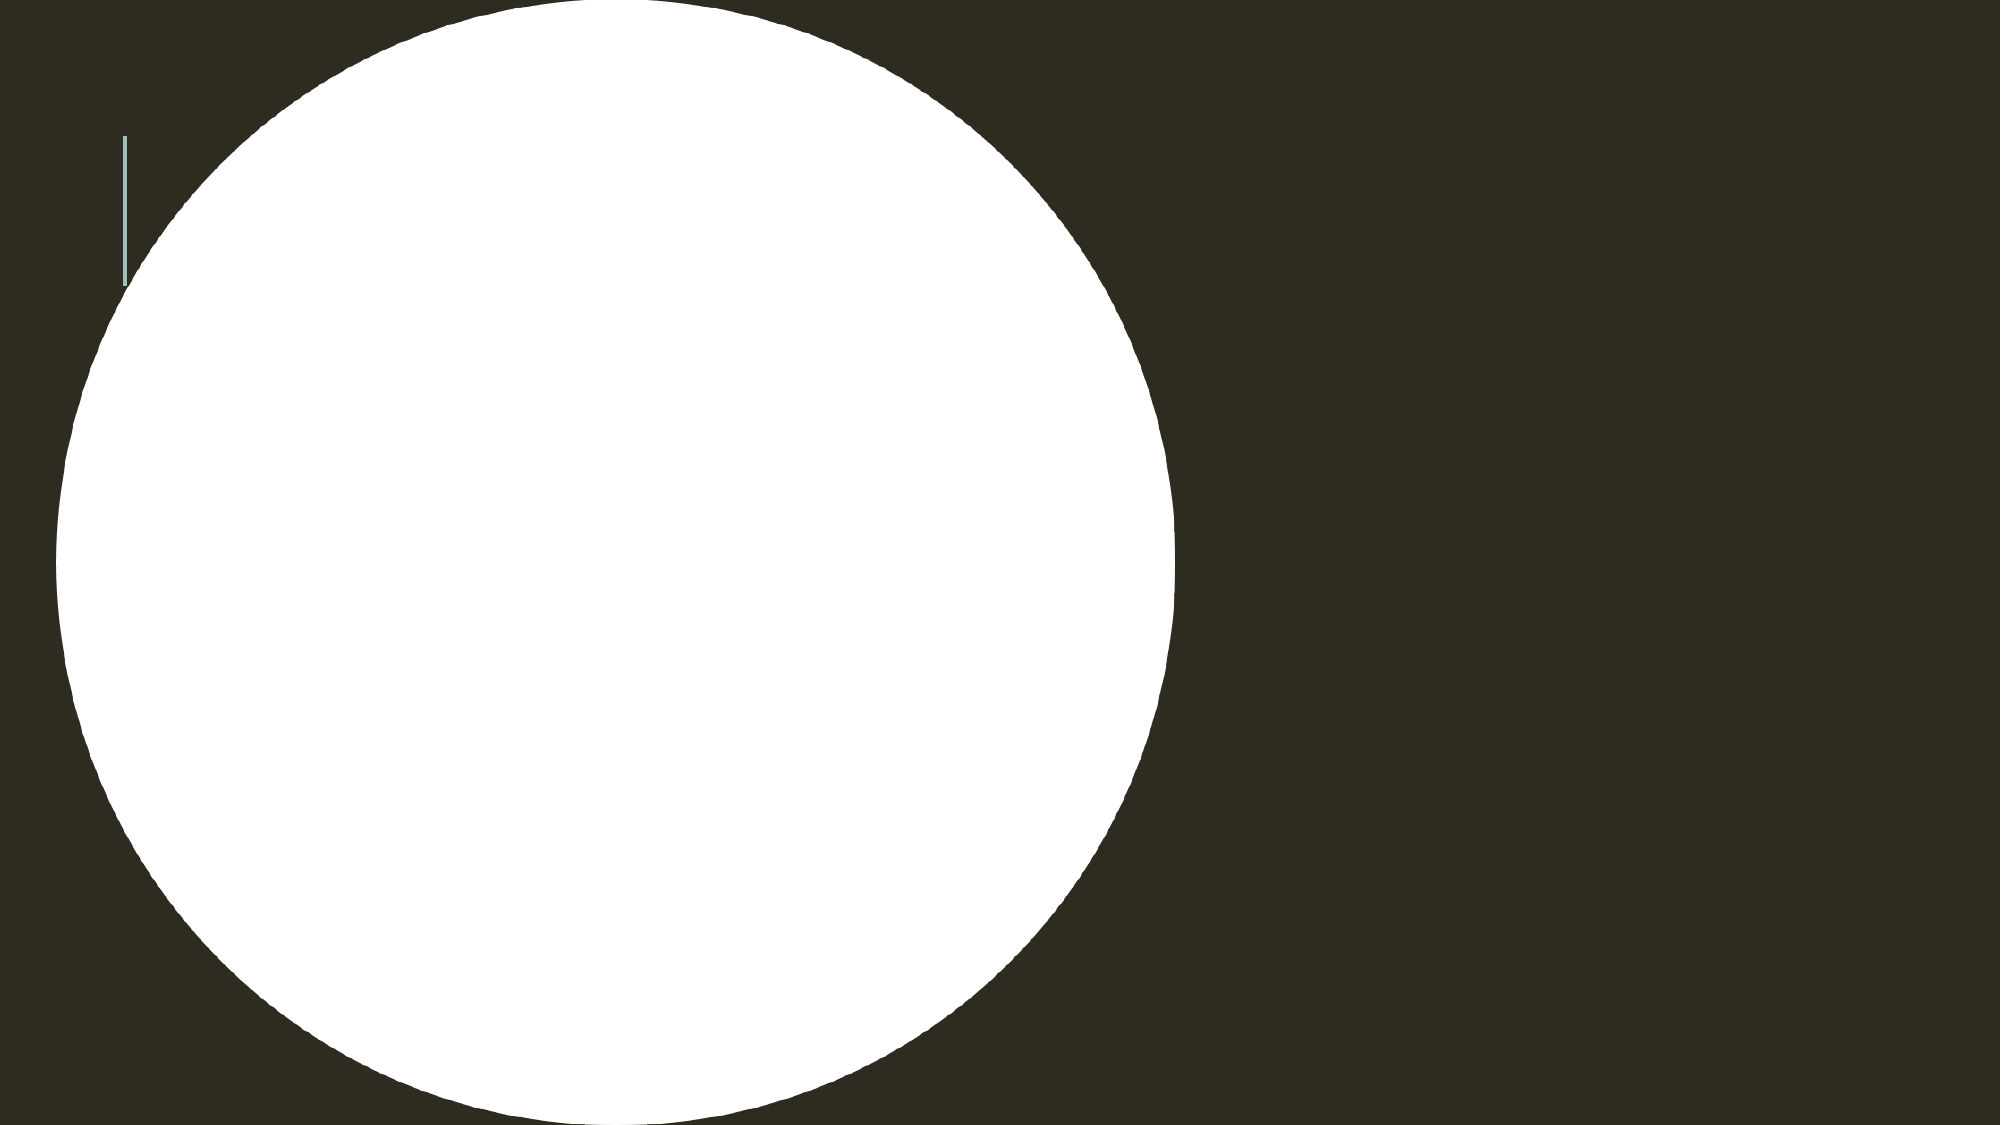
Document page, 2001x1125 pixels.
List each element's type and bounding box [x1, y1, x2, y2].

picture [56, 0, 1175, 1125]
